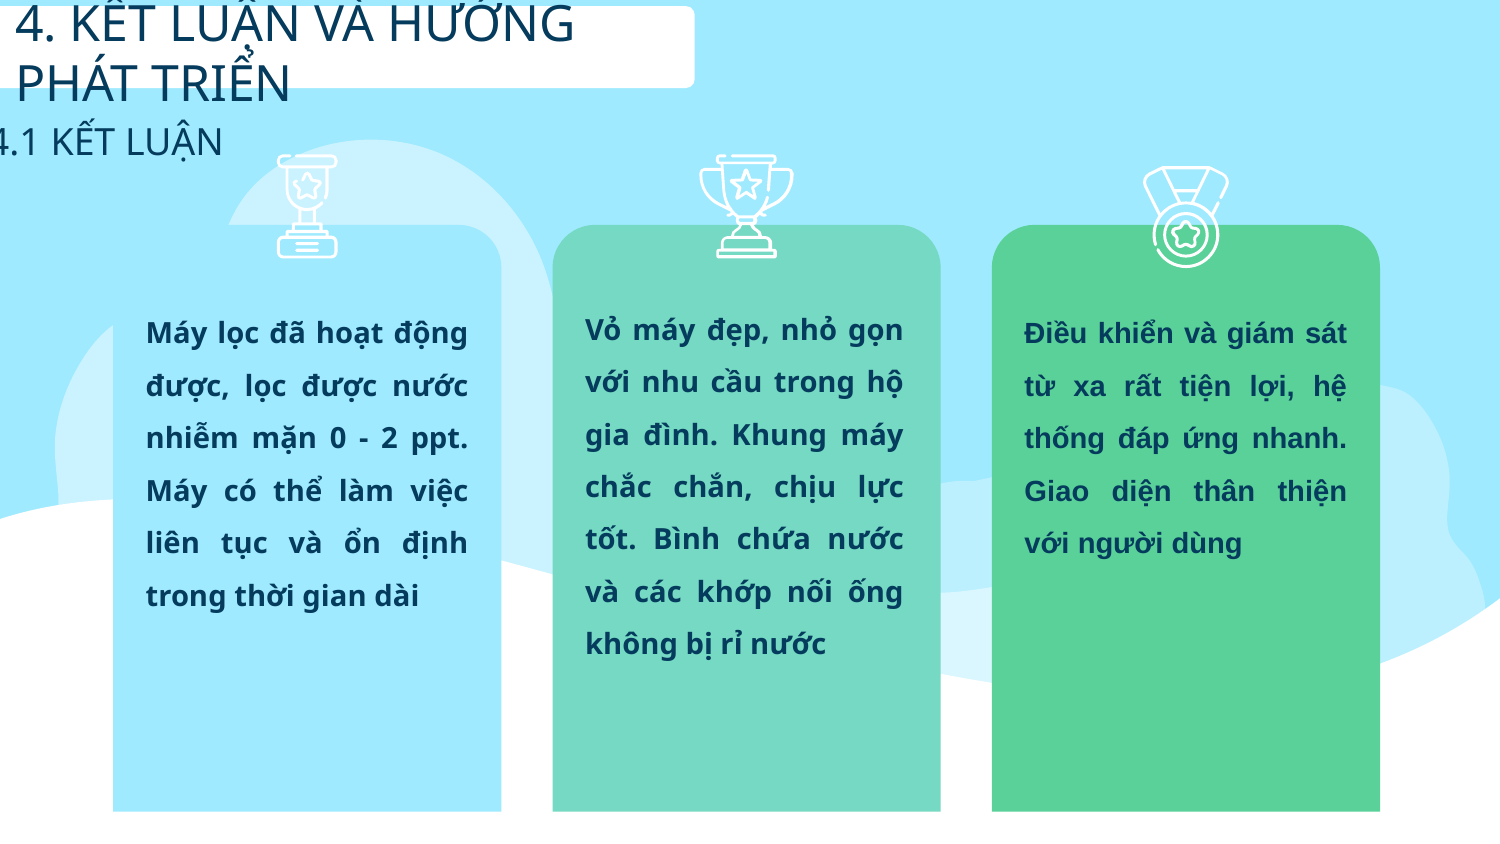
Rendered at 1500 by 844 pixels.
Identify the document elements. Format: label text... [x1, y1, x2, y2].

text_box [0, 6, 695, 15]
text_box 4. KẾT LUẬN VÀ HƯỚNG PHÁT TRIỂN [0, 15, 695, 89]
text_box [112, 154, 1381, 812]
text_box 4.1 KẾT LUẬN [0, 88, 239, 171]
